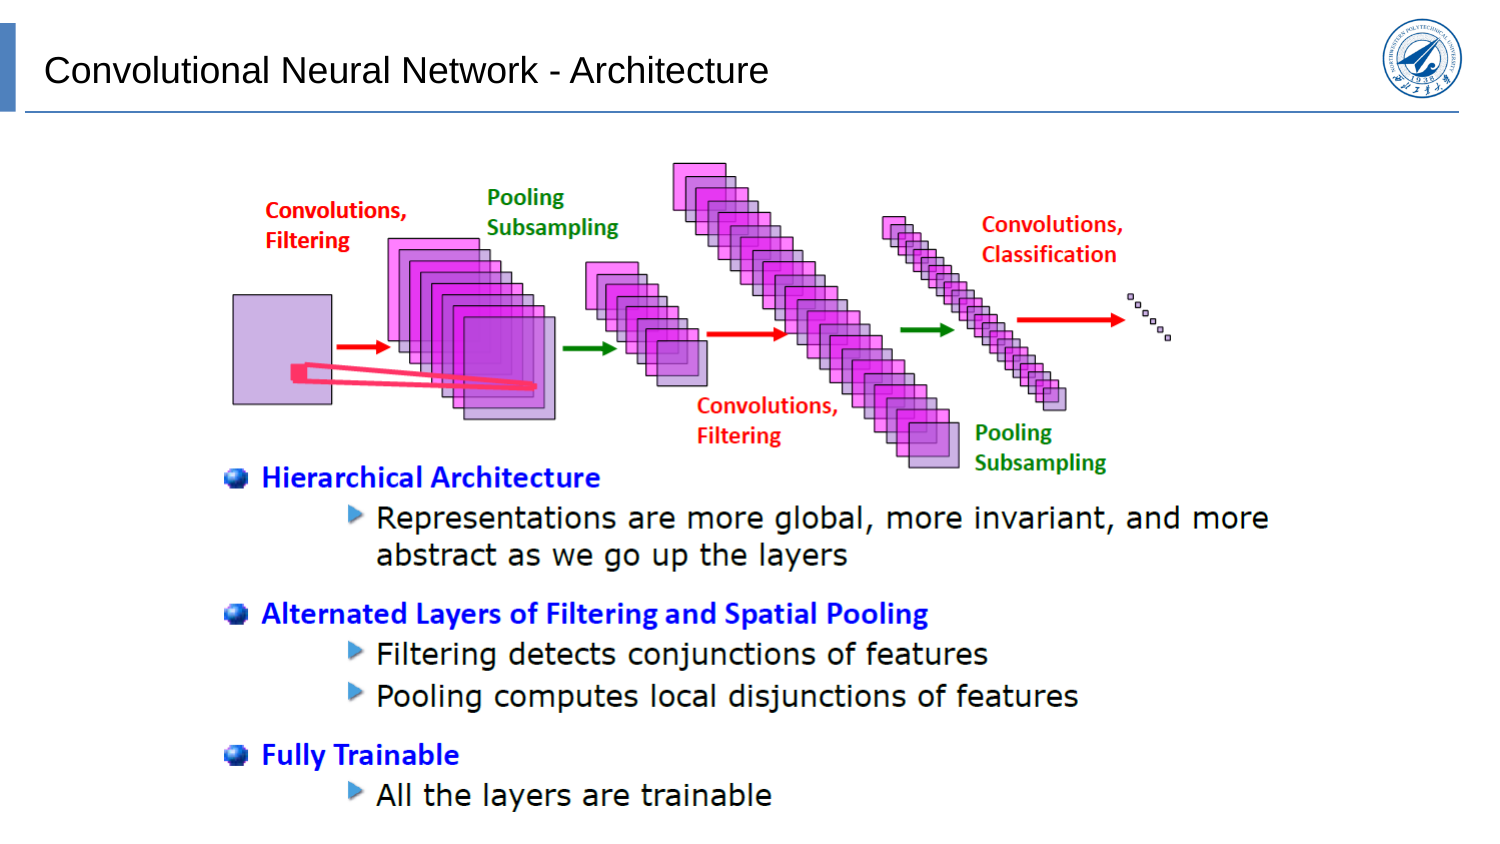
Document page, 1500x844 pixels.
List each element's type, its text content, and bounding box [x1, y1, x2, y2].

text_box Convolutional Neural Network - Architecture [29, 38, 1364, 99]
picture [198, 152, 1282, 824]
picture [1376, 16, 1466, 99]
